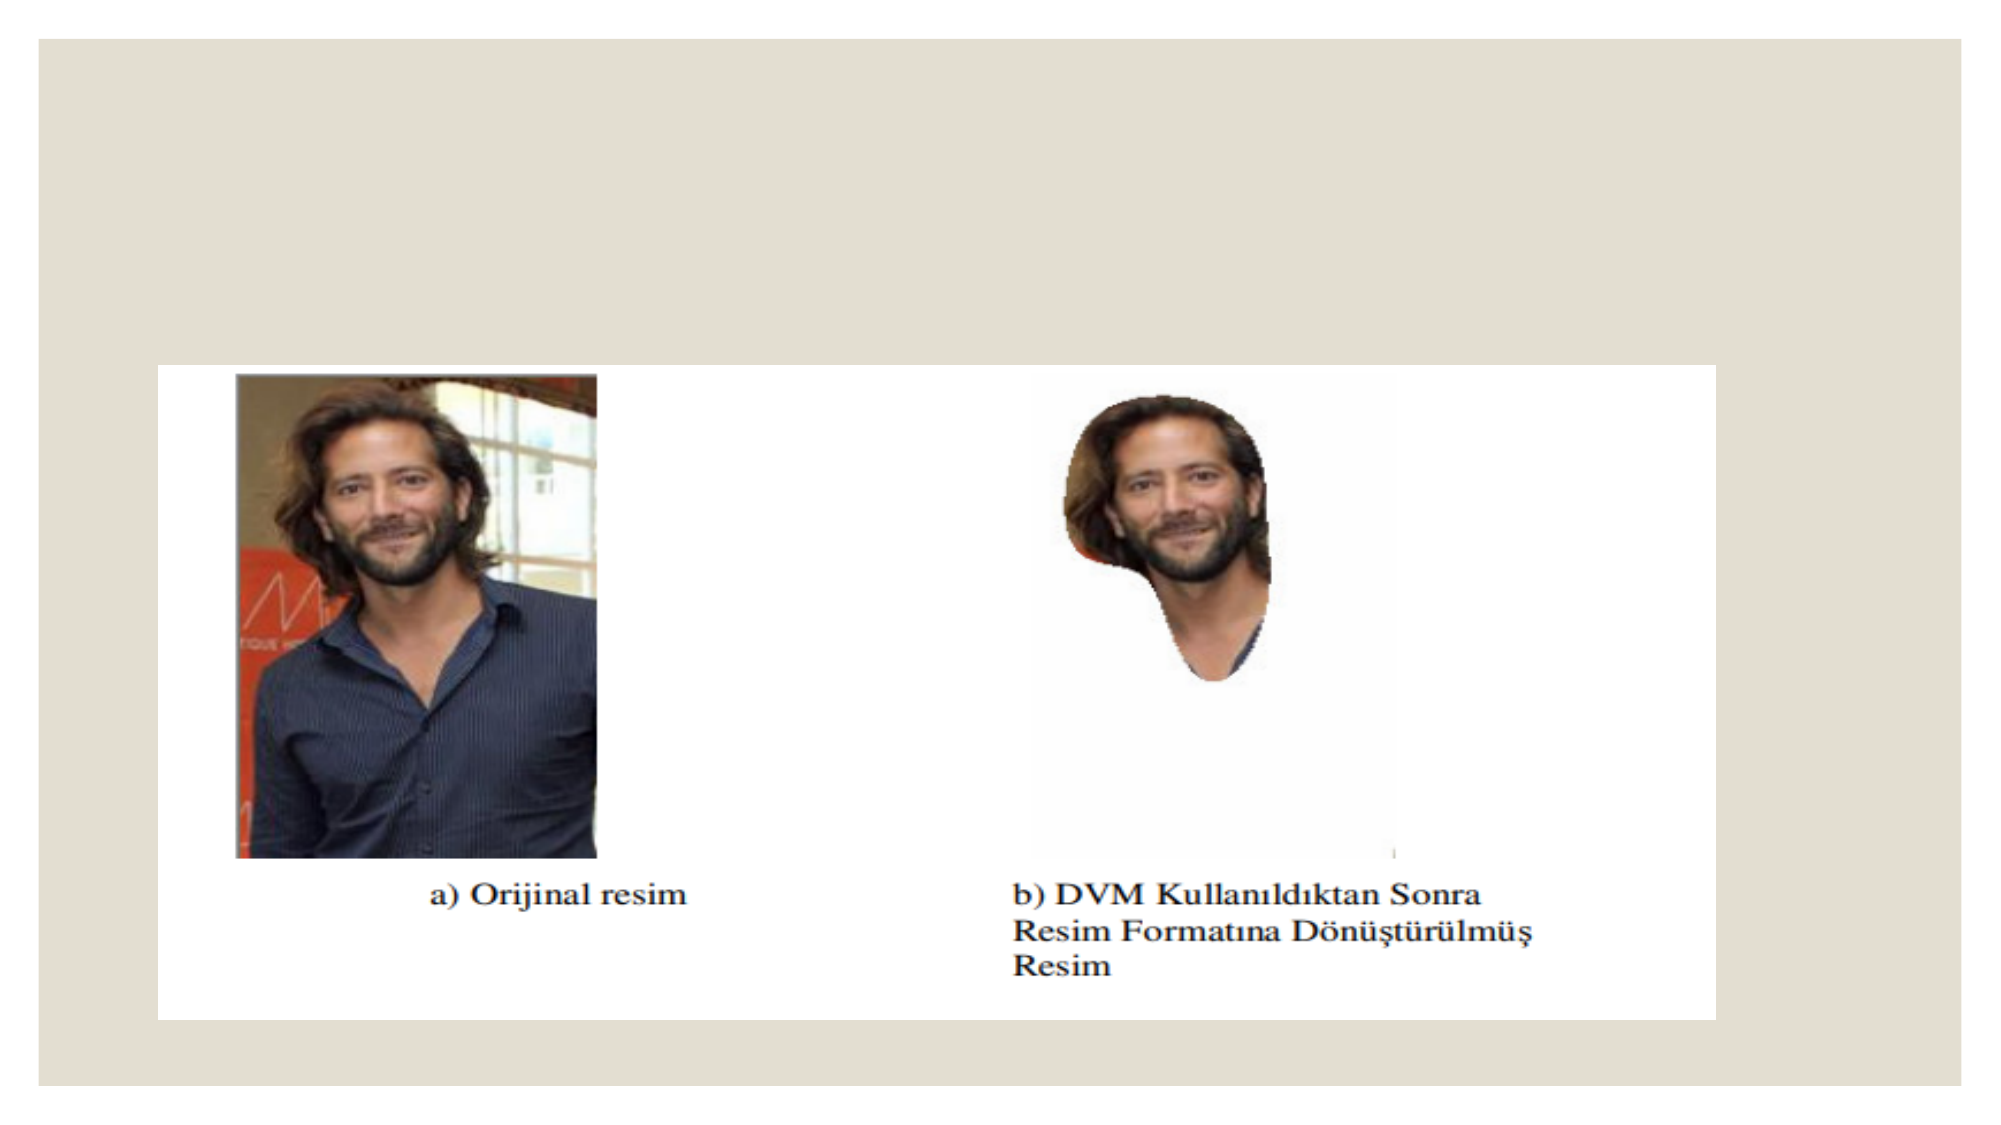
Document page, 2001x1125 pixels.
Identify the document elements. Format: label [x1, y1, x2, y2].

list [158, 365, 1716, 1020]
